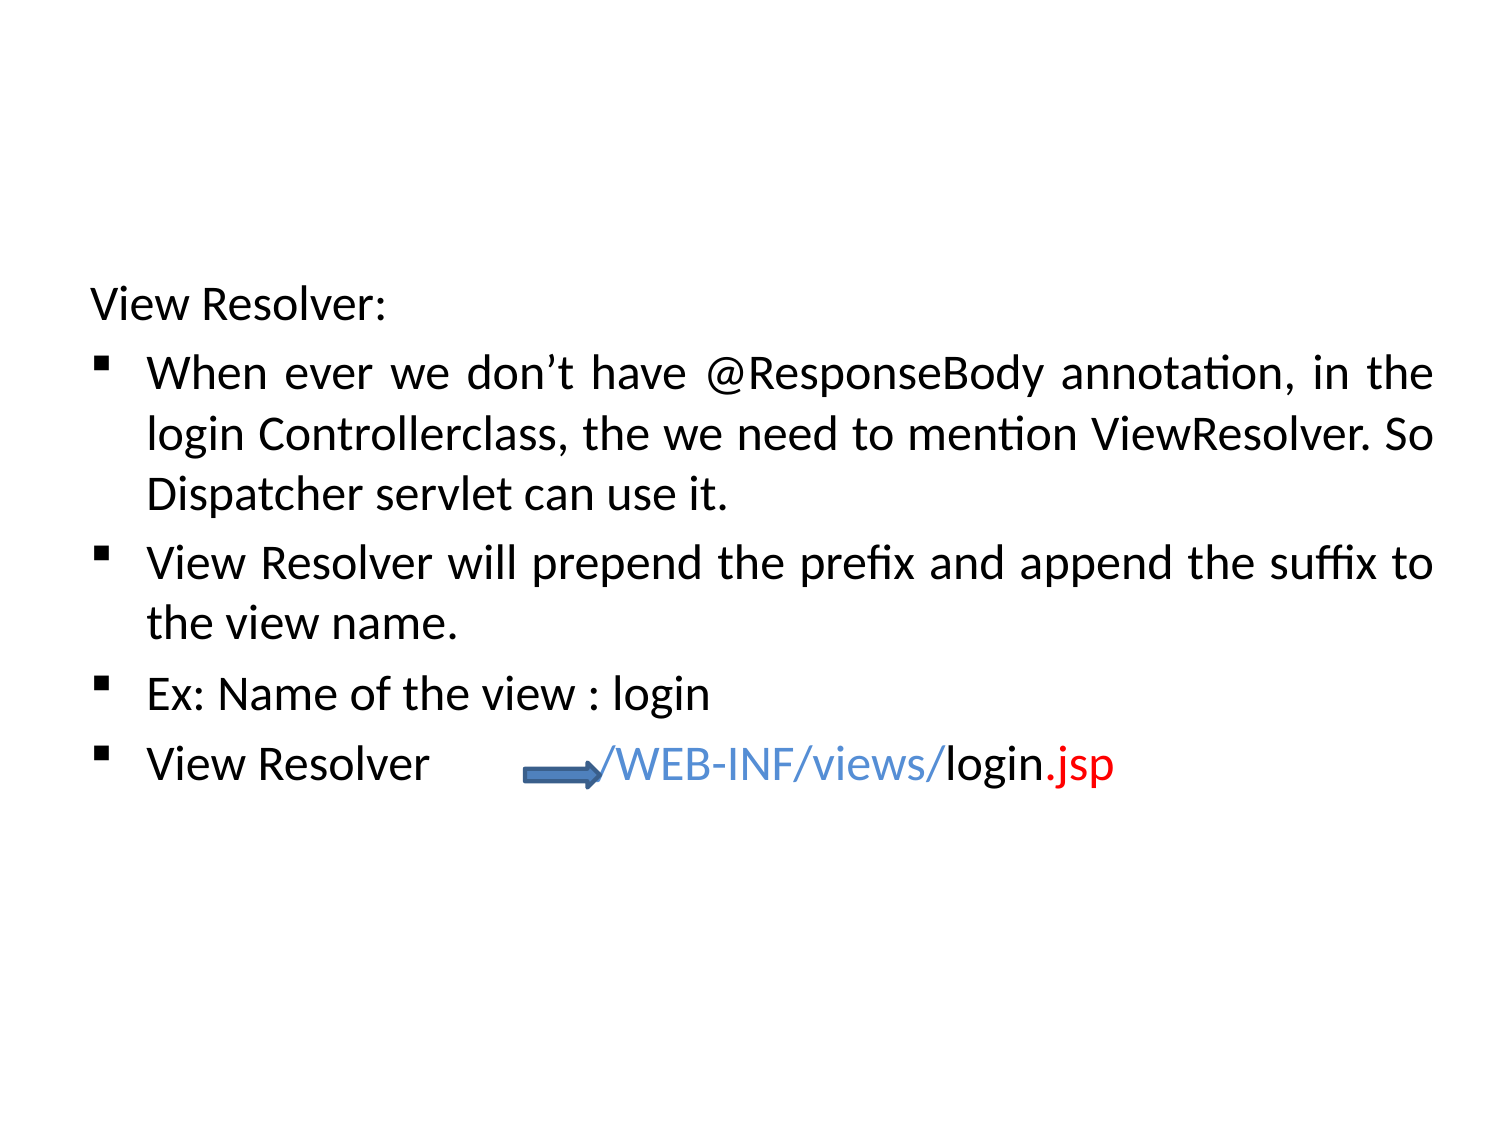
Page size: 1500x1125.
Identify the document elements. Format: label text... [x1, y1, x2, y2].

text_box [522, 760, 603, 790]
list View Resolver: When ever we don’t have @ResponseBody annotation, in the login Controllerclass, the we need to mention ViewResolver. So Dispatcher servlet can use it. View Resolver will prepend the prefix and append the suffix to the view name. Ex: Name of the view : login View Resolver /WEB-INF/views/login.jsp [75, 262, 1450, 1063]
